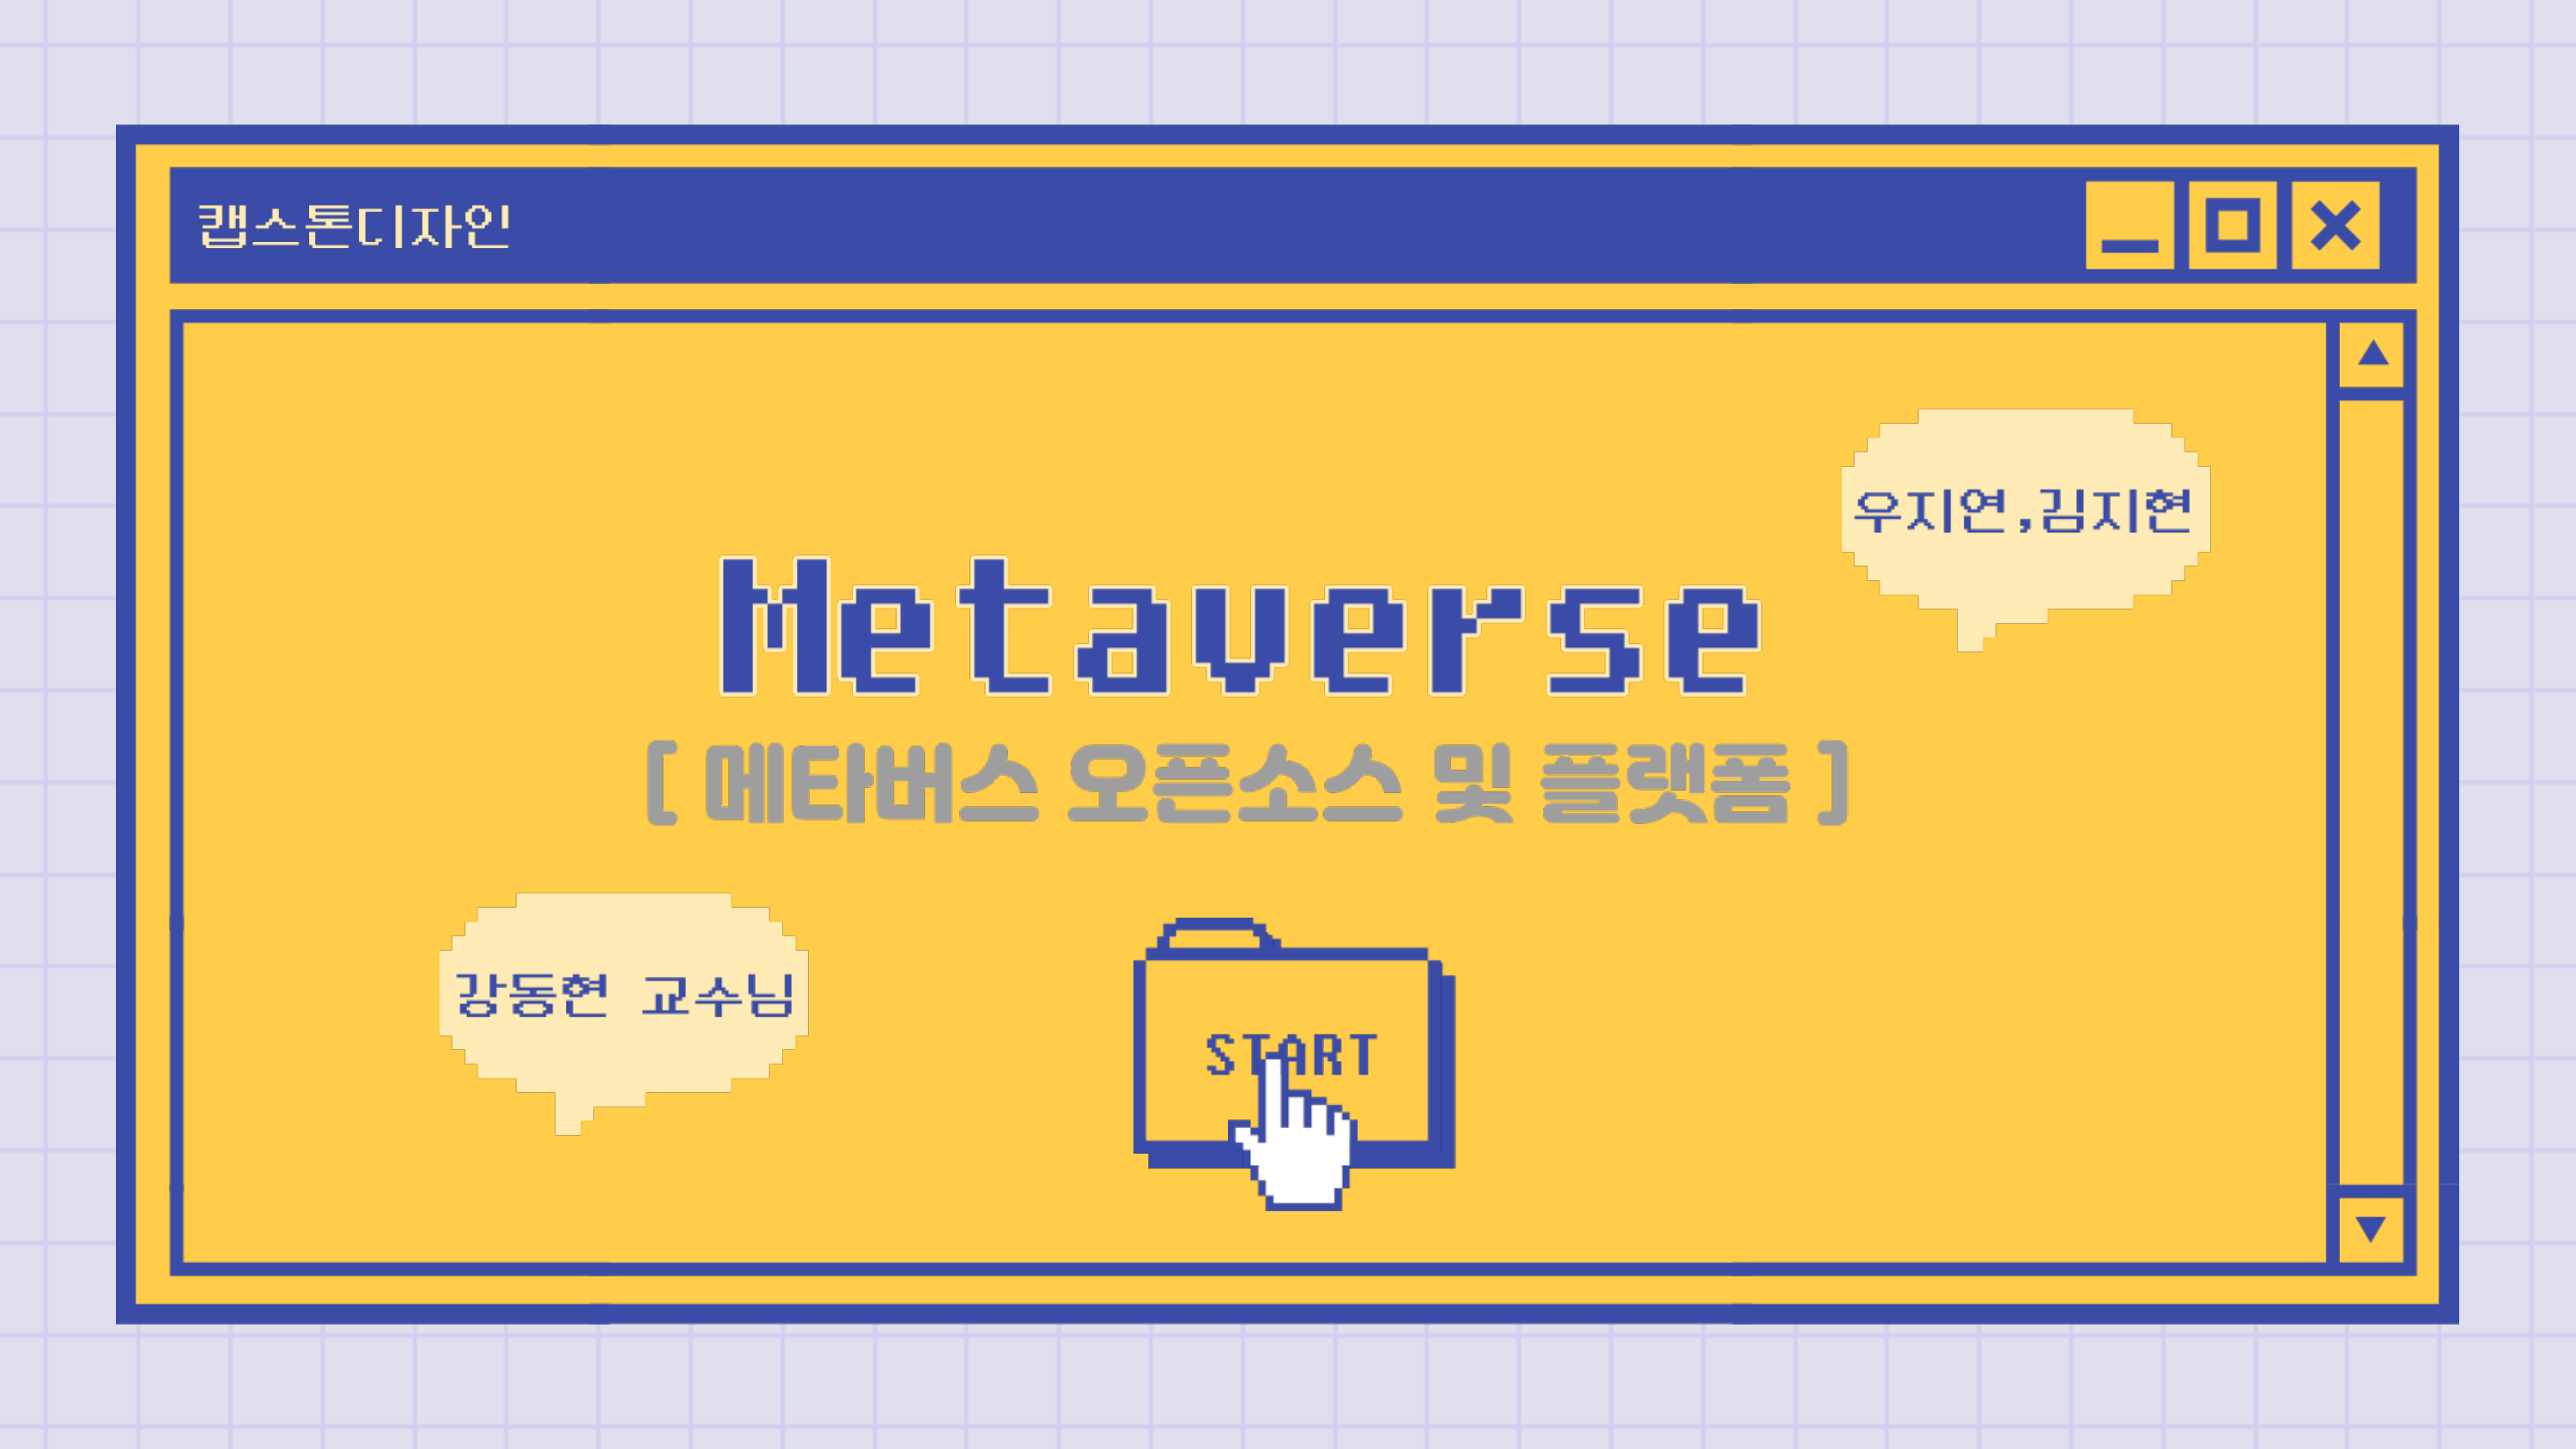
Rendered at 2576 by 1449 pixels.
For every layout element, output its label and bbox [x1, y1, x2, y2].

text_box [432, 887, 818, 1142]
picture [446, 359, 2057, 1069]
text_box [1133, 917, 1443, 1211]
text_box [1834, 403, 2221, 658]
picture [188, 180, 539, 288]
picture [1844, 464, 2221, 572]
text_box [0, 0, 2576, 1449]
text_box [116, 124, 2460, 1325]
